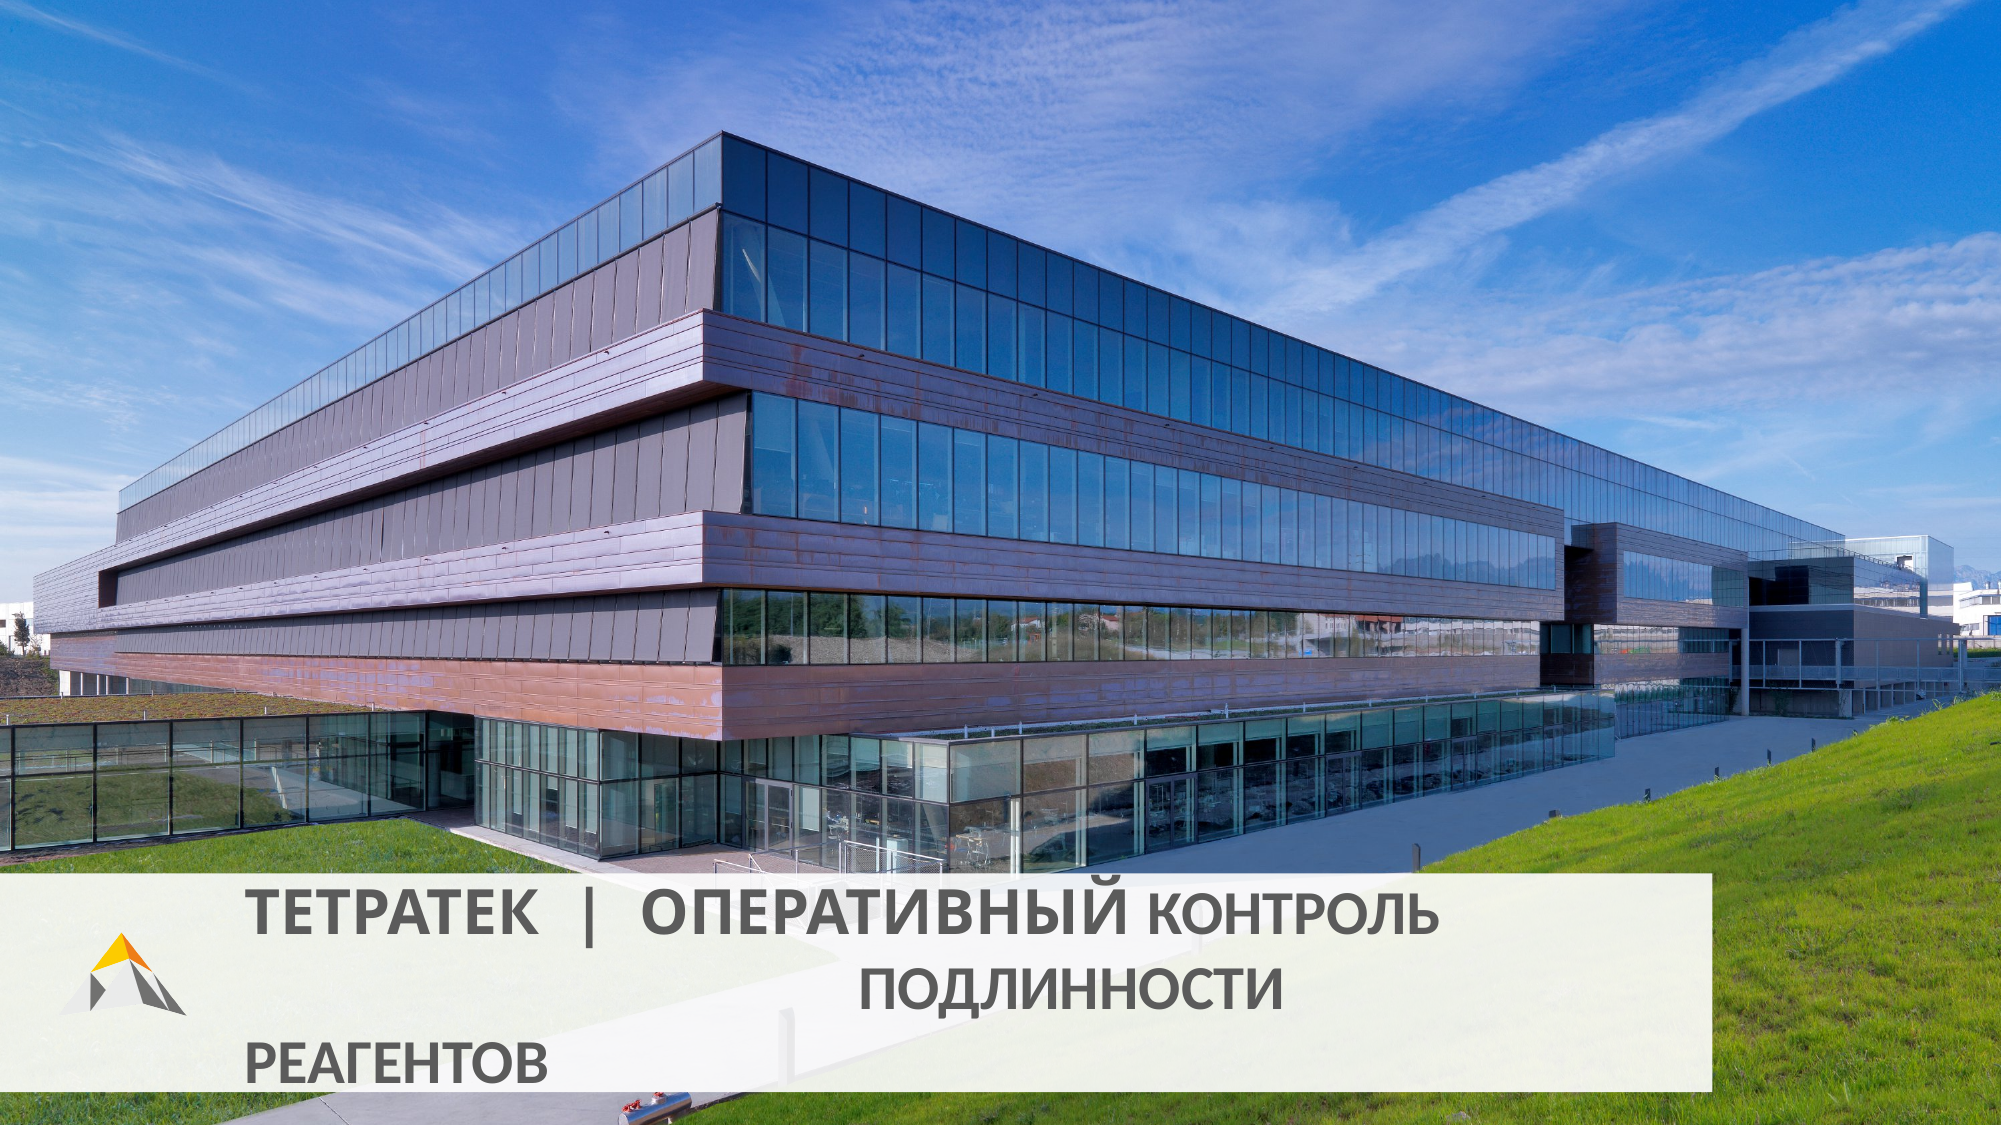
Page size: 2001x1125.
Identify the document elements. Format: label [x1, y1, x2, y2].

text_box [0, 873, 1713, 1093]
picture [0, 0, 2001, 1125]
picture [49, 924, 195, 1030]
